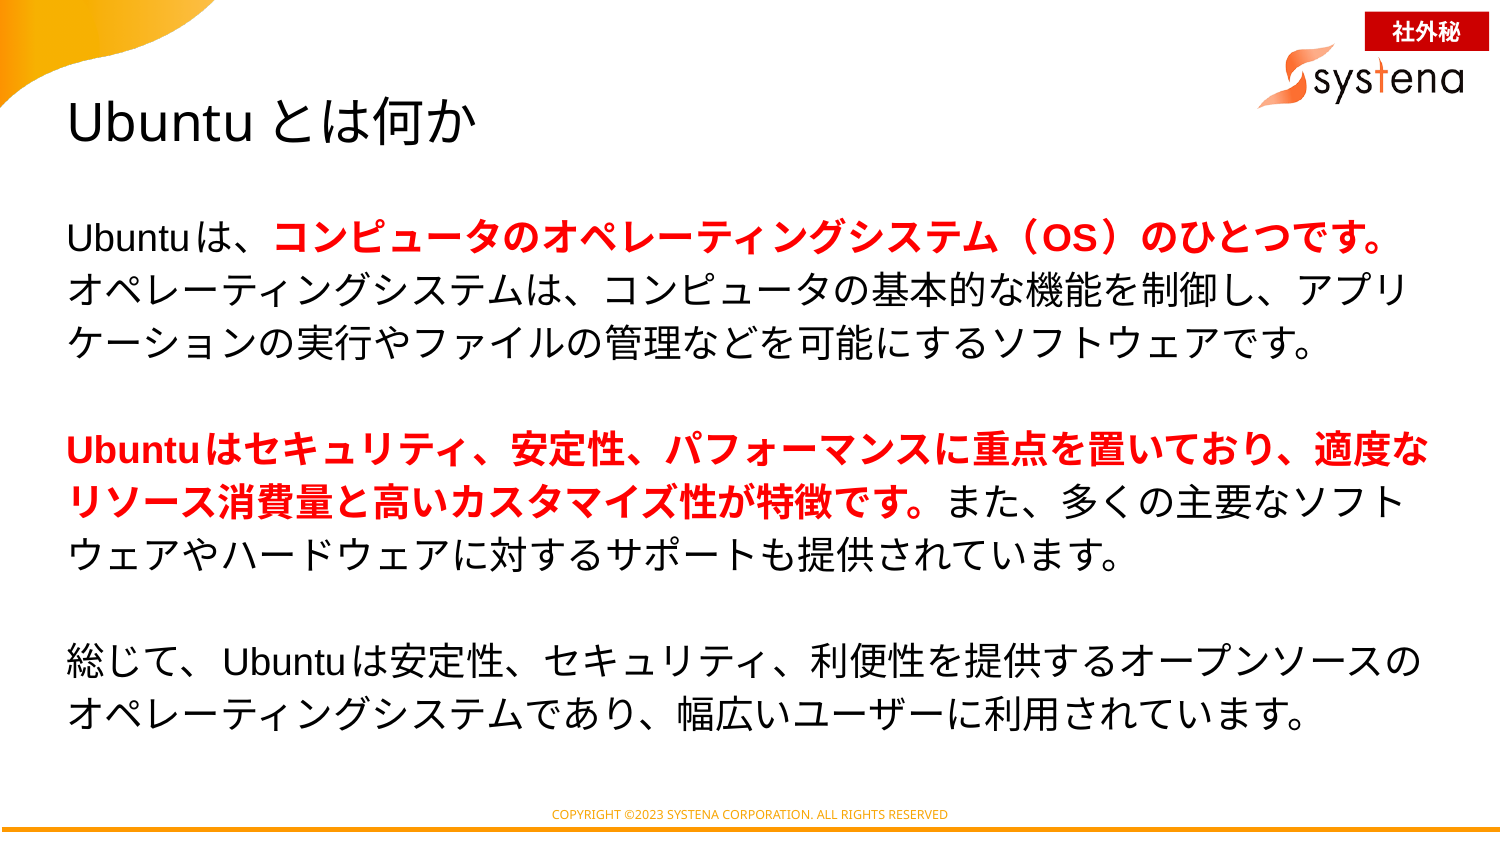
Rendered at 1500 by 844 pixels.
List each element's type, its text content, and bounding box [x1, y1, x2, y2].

list Ubuntuは、コンピュータのオペレーティングシステム（OS）のひとつです。オペレーティングシステムは、コンピュータの基本的な機能を制御し、アプリケーションの実行やファイルの管理などを可能にするソフトウェアです。 Ubuntuはセキュリティ、安定性、パフォーマンスに重点を置いており、適度なリソース消費量と高いカスタマイズ性が特徴です。また、多くの主要なソフトウェアやハードウェアに対するサポートも提供されています。 総じて、Ubuntuは安定性、セキュリティ、利便性を提供するオープンソースのオペレーティングシステムであり、幅広いユーザーに利用されています。 [51, 190, 1449, 802]
picture [1257, 43, 1463, 109]
picture [0, 0, 269, 169]
title Ubuntuとは何か [51, 72, 1449, 167]
